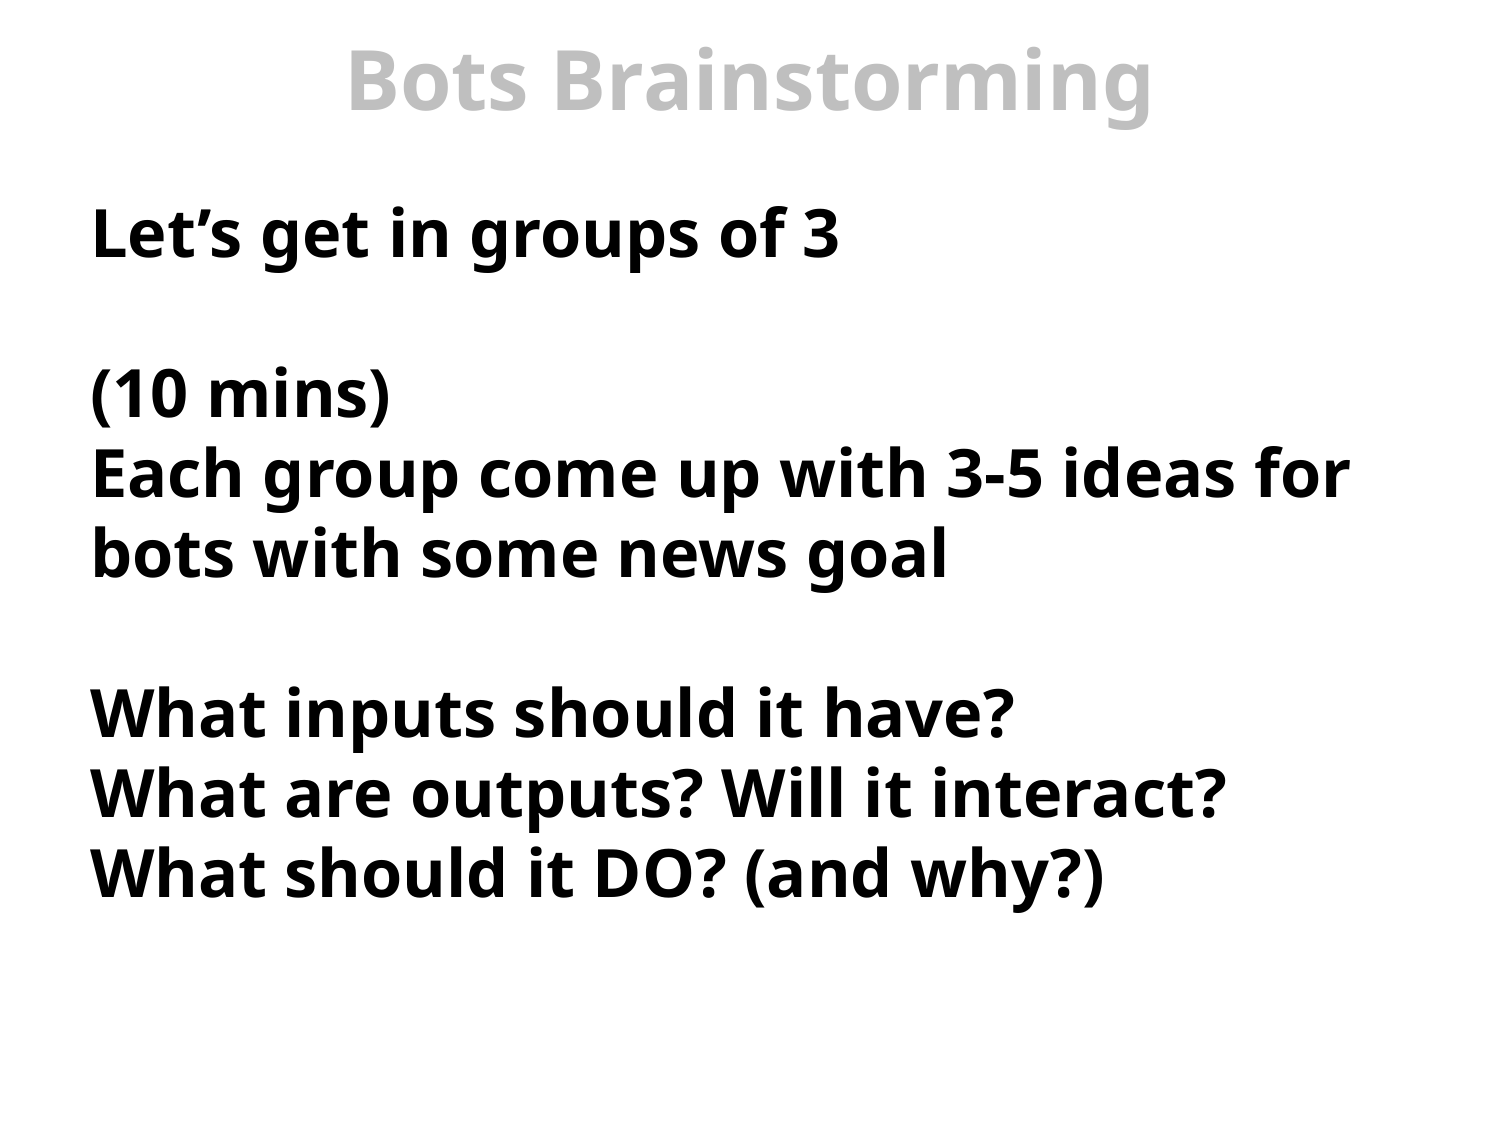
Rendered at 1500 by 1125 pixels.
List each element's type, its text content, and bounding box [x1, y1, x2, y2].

title Bots Brainstorming [75, 15, 1425, 138]
list Let’s get in groups of 3 (10 mins) Each group come up with 3-5 ideas for bots with some news goal What inputs should it have? What are outputs? Will it interact? What should it DO? (and why?) [75, 183, 1425, 1063]
